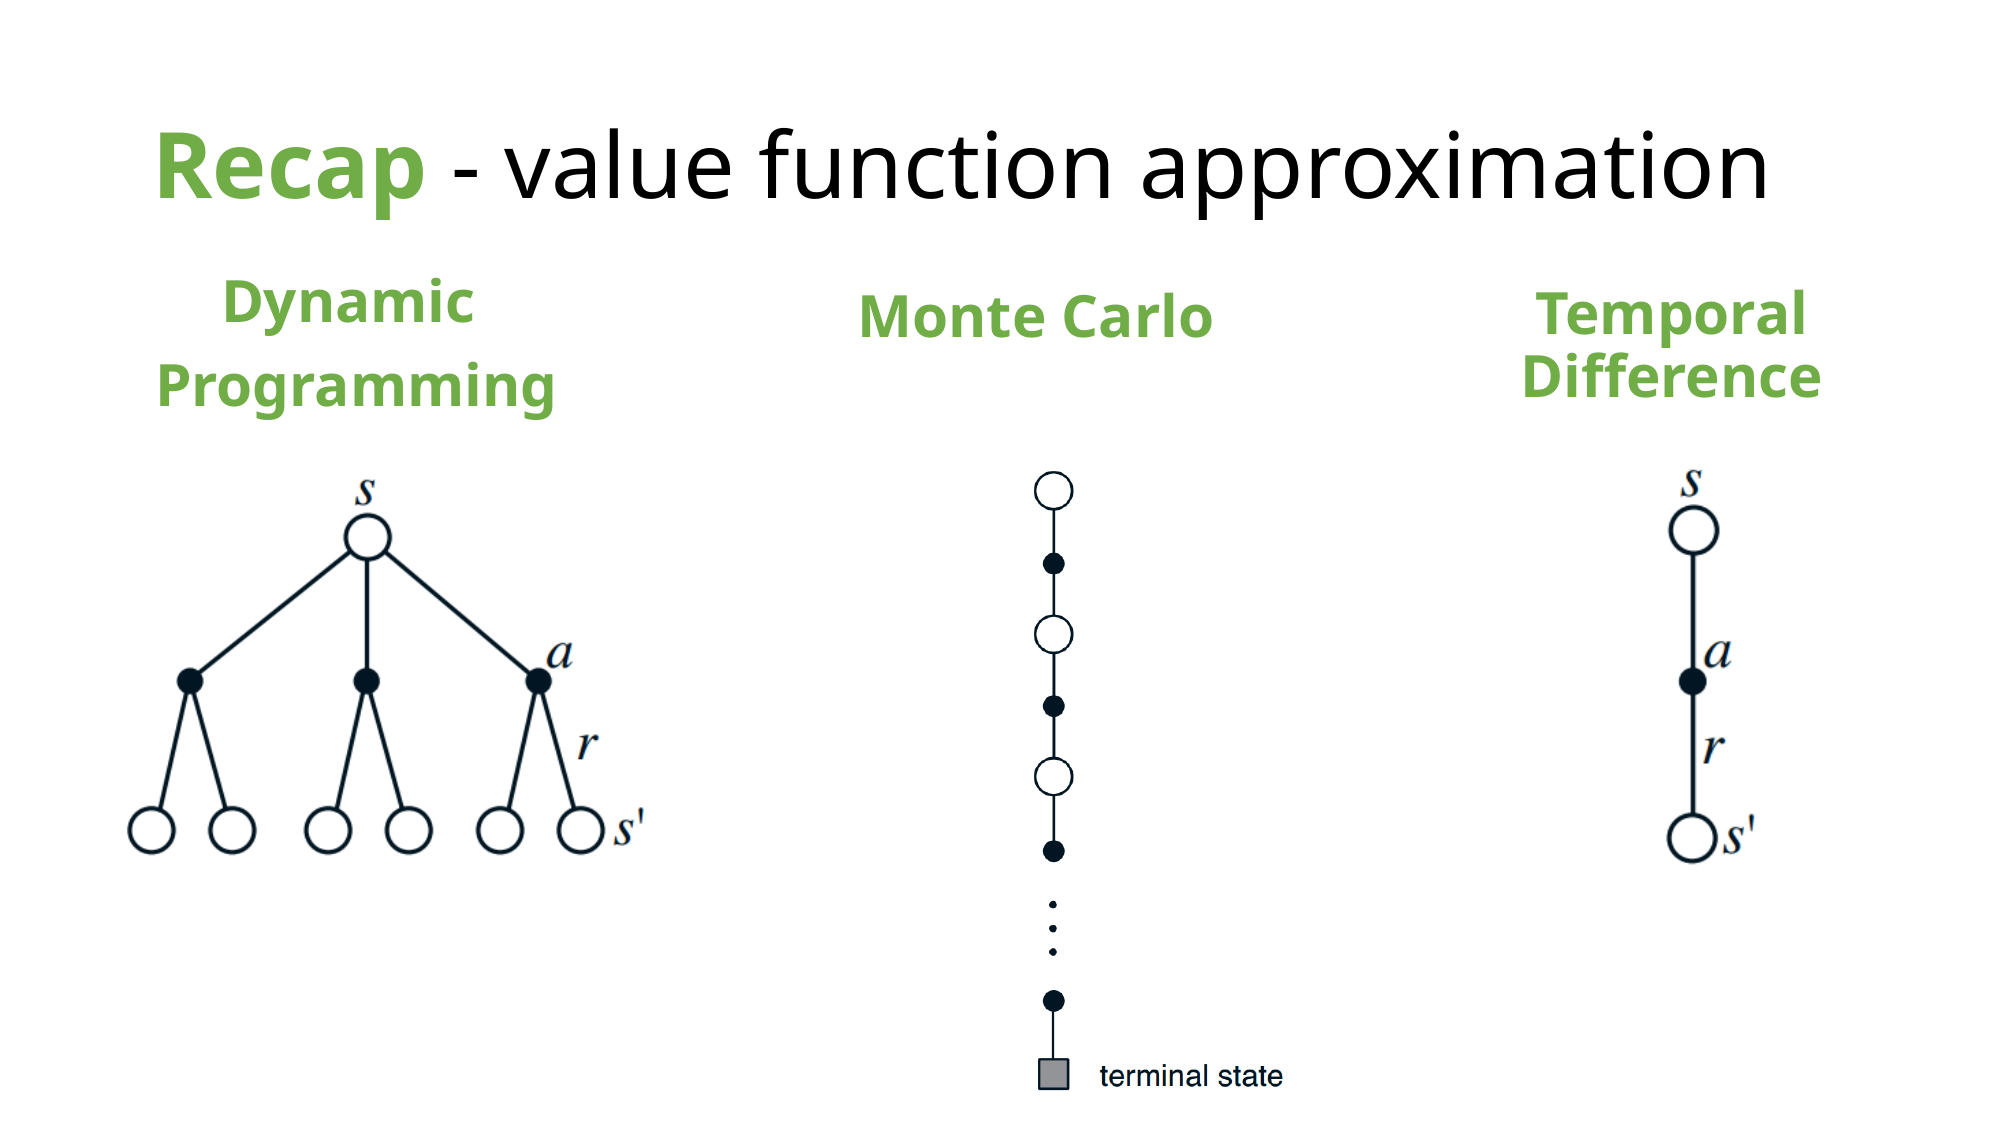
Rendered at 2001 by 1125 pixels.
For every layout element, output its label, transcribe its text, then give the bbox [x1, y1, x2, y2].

list Dynamic Programming [0, 264, 713, 372]
picture [89, 473, 674, 876]
title Recap - value function approximation [137, 59, 1863, 278]
picture [1603, 447, 1796, 876]
picture [884, 447, 1305, 1096]
text_box Temporal Difference [1366, 276, 1978, 384]
text_box Monte Carlo [730, 279, 1342, 387]
